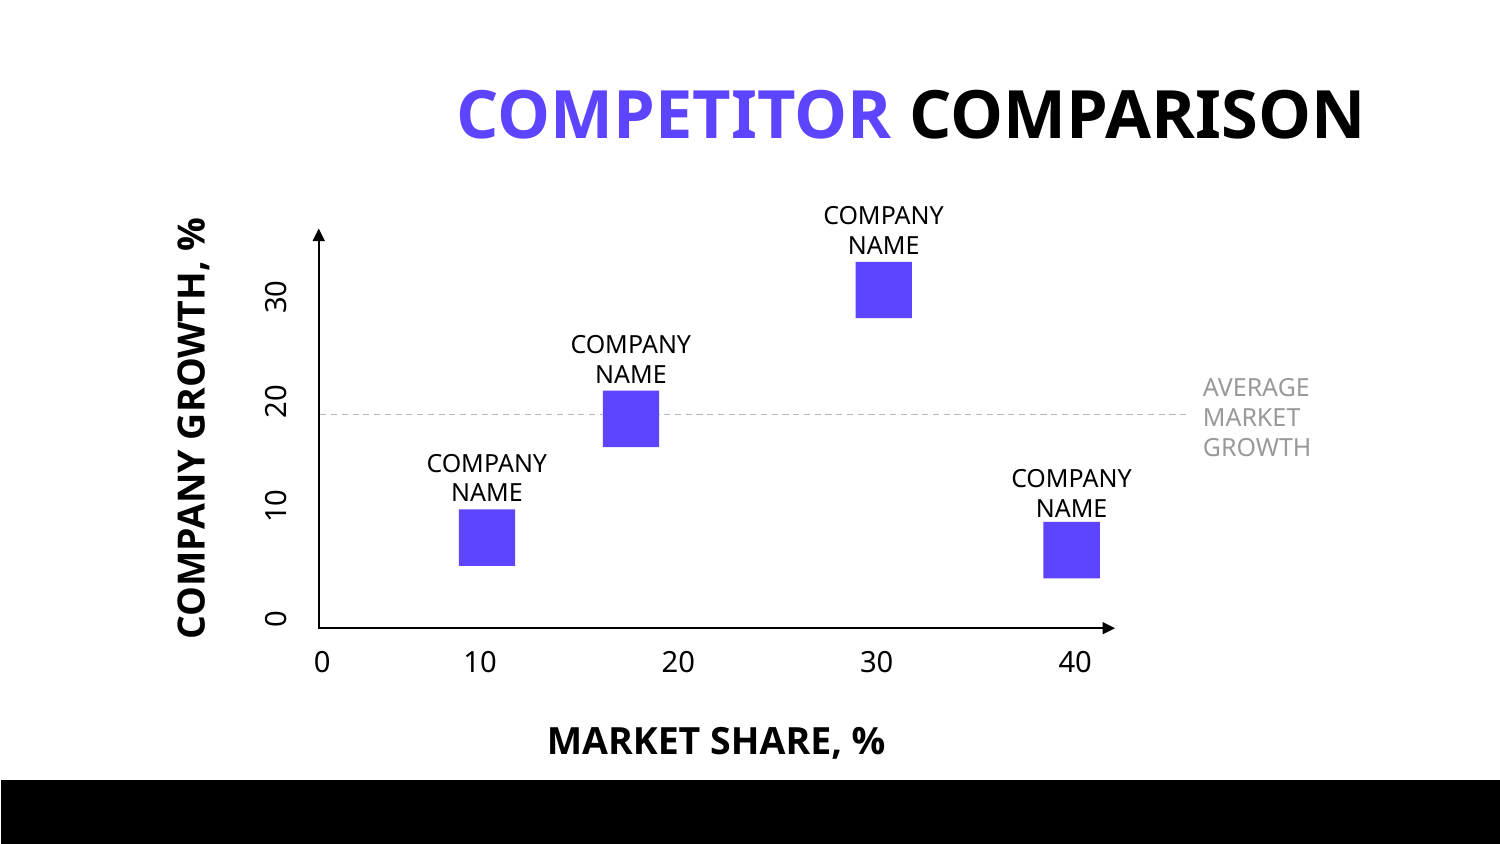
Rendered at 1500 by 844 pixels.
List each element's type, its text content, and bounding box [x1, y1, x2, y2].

text_box COMPANY NAME [793, 184, 974, 262]
text_box 40 [1043, 628, 1121, 685]
text_box COMPANY GROWTH, % [152, 192, 227, 665]
text_box 10 [241, 460, 299, 538]
text_box 10 [448, 637, 526, 685]
text_box 0 [241, 564, 299, 643]
text_box 20 [646, 637, 725, 685]
text_box 0 [298, 628, 377, 685]
text_box COMPANY NAME [397, 432, 577, 510]
text_box AVERAGE MARKET GROWTH [1188, 356, 1368, 473]
title COMPETITOR COMPARISON [119, 72, 1381, 167]
text_box [855, 262, 912, 319]
text_box [602, 423, 660, 448]
text_box 30 [845, 637, 923, 685]
text_box 20 [241, 355, 299, 434]
text_box 30 [241, 251, 299, 329]
text_box COMPANY NAME [981, 447, 1162, 525]
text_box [317, 629, 377, 634]
text_box [602, 391, 660, 413]
text_box [458, 510, 516, 566]
text_box [1043, 525, 1100, 579]
text_box COMPANY NAME [541, 313, 722, 391]
text_box MARKET SHARE, % [366, 701, 1067, 769]
